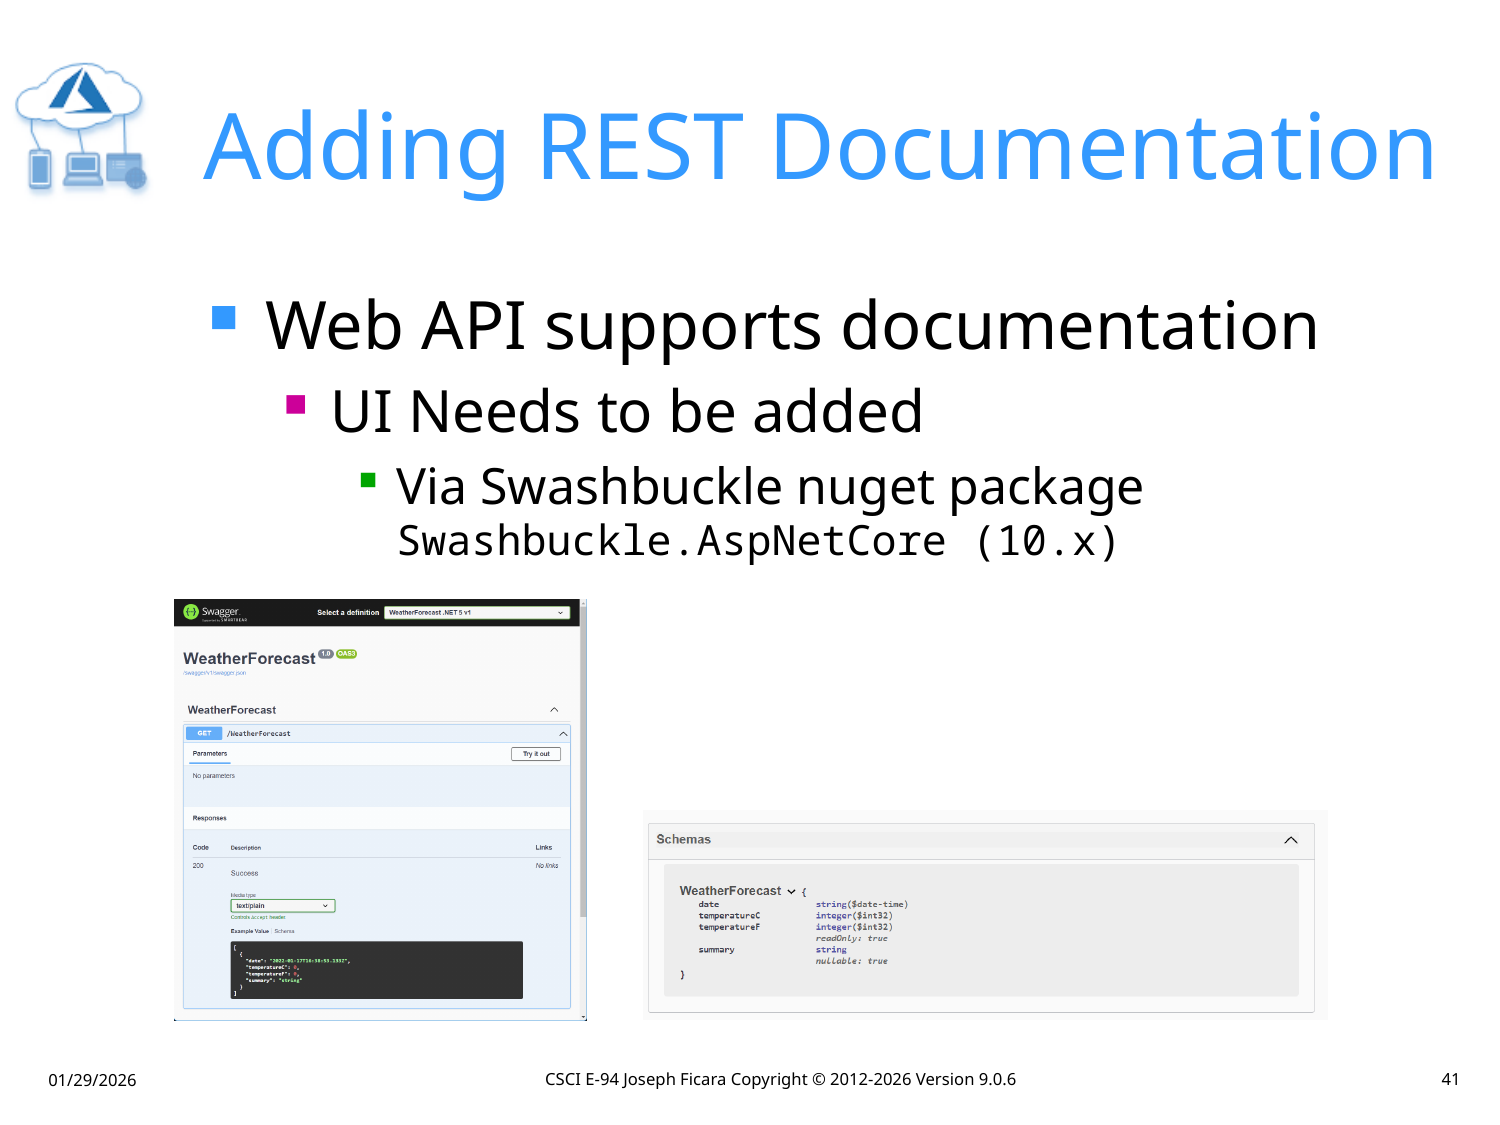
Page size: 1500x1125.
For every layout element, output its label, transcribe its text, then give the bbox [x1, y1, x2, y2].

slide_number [33, 1062, 154, 1100]
title Adding REST Documentation [188, 24, 1468, 213]
picture [642, 810, 1328, 1020]
slide_number 41 [1407, 1061, 1476, 1101]
footer CSCI E-94 Joseph Ficara Copyright © 2012-2026 Version 9.0.6 [162, 1061, 1400, 1100]
list Web API supports documentation UI Needs to be added Via Swashbuckle nuget package Swashbuckle.AspNetCore (10.x) [193, 275, 1469, 575]
picture [3, 57, 163, 213]
picture [174, 599, 587, 1022]
